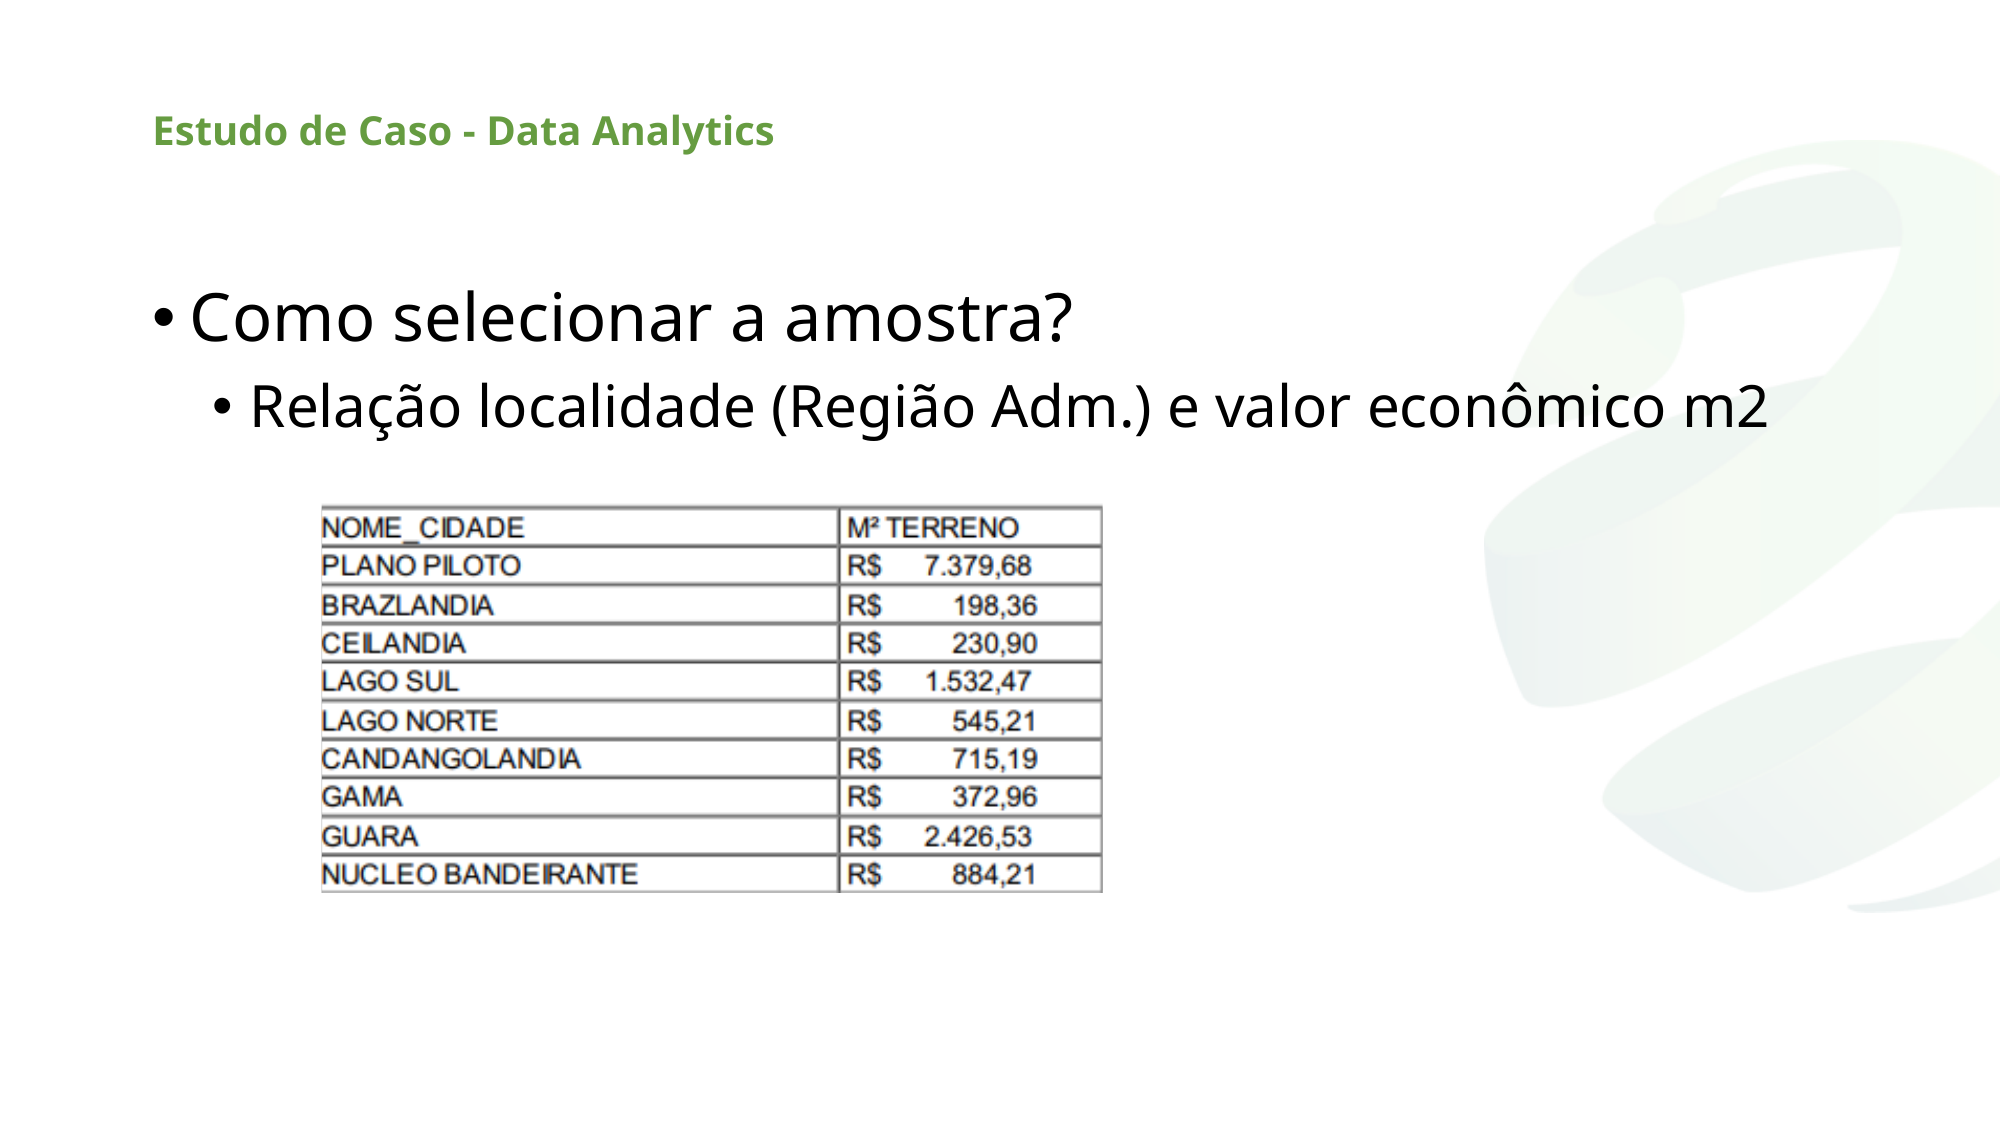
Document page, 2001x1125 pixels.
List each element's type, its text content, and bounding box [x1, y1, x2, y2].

picture [321, 494, 1104, 893]
title Estudo de Caso - Data Analytics [137, 59, 1863, 211]
list Como selecionar a amostra? Relação localidade (Região Adm.) e valor econômico m2 [137, 276, 1863, 1014]
picture [1484, 140, 2000, 913]
